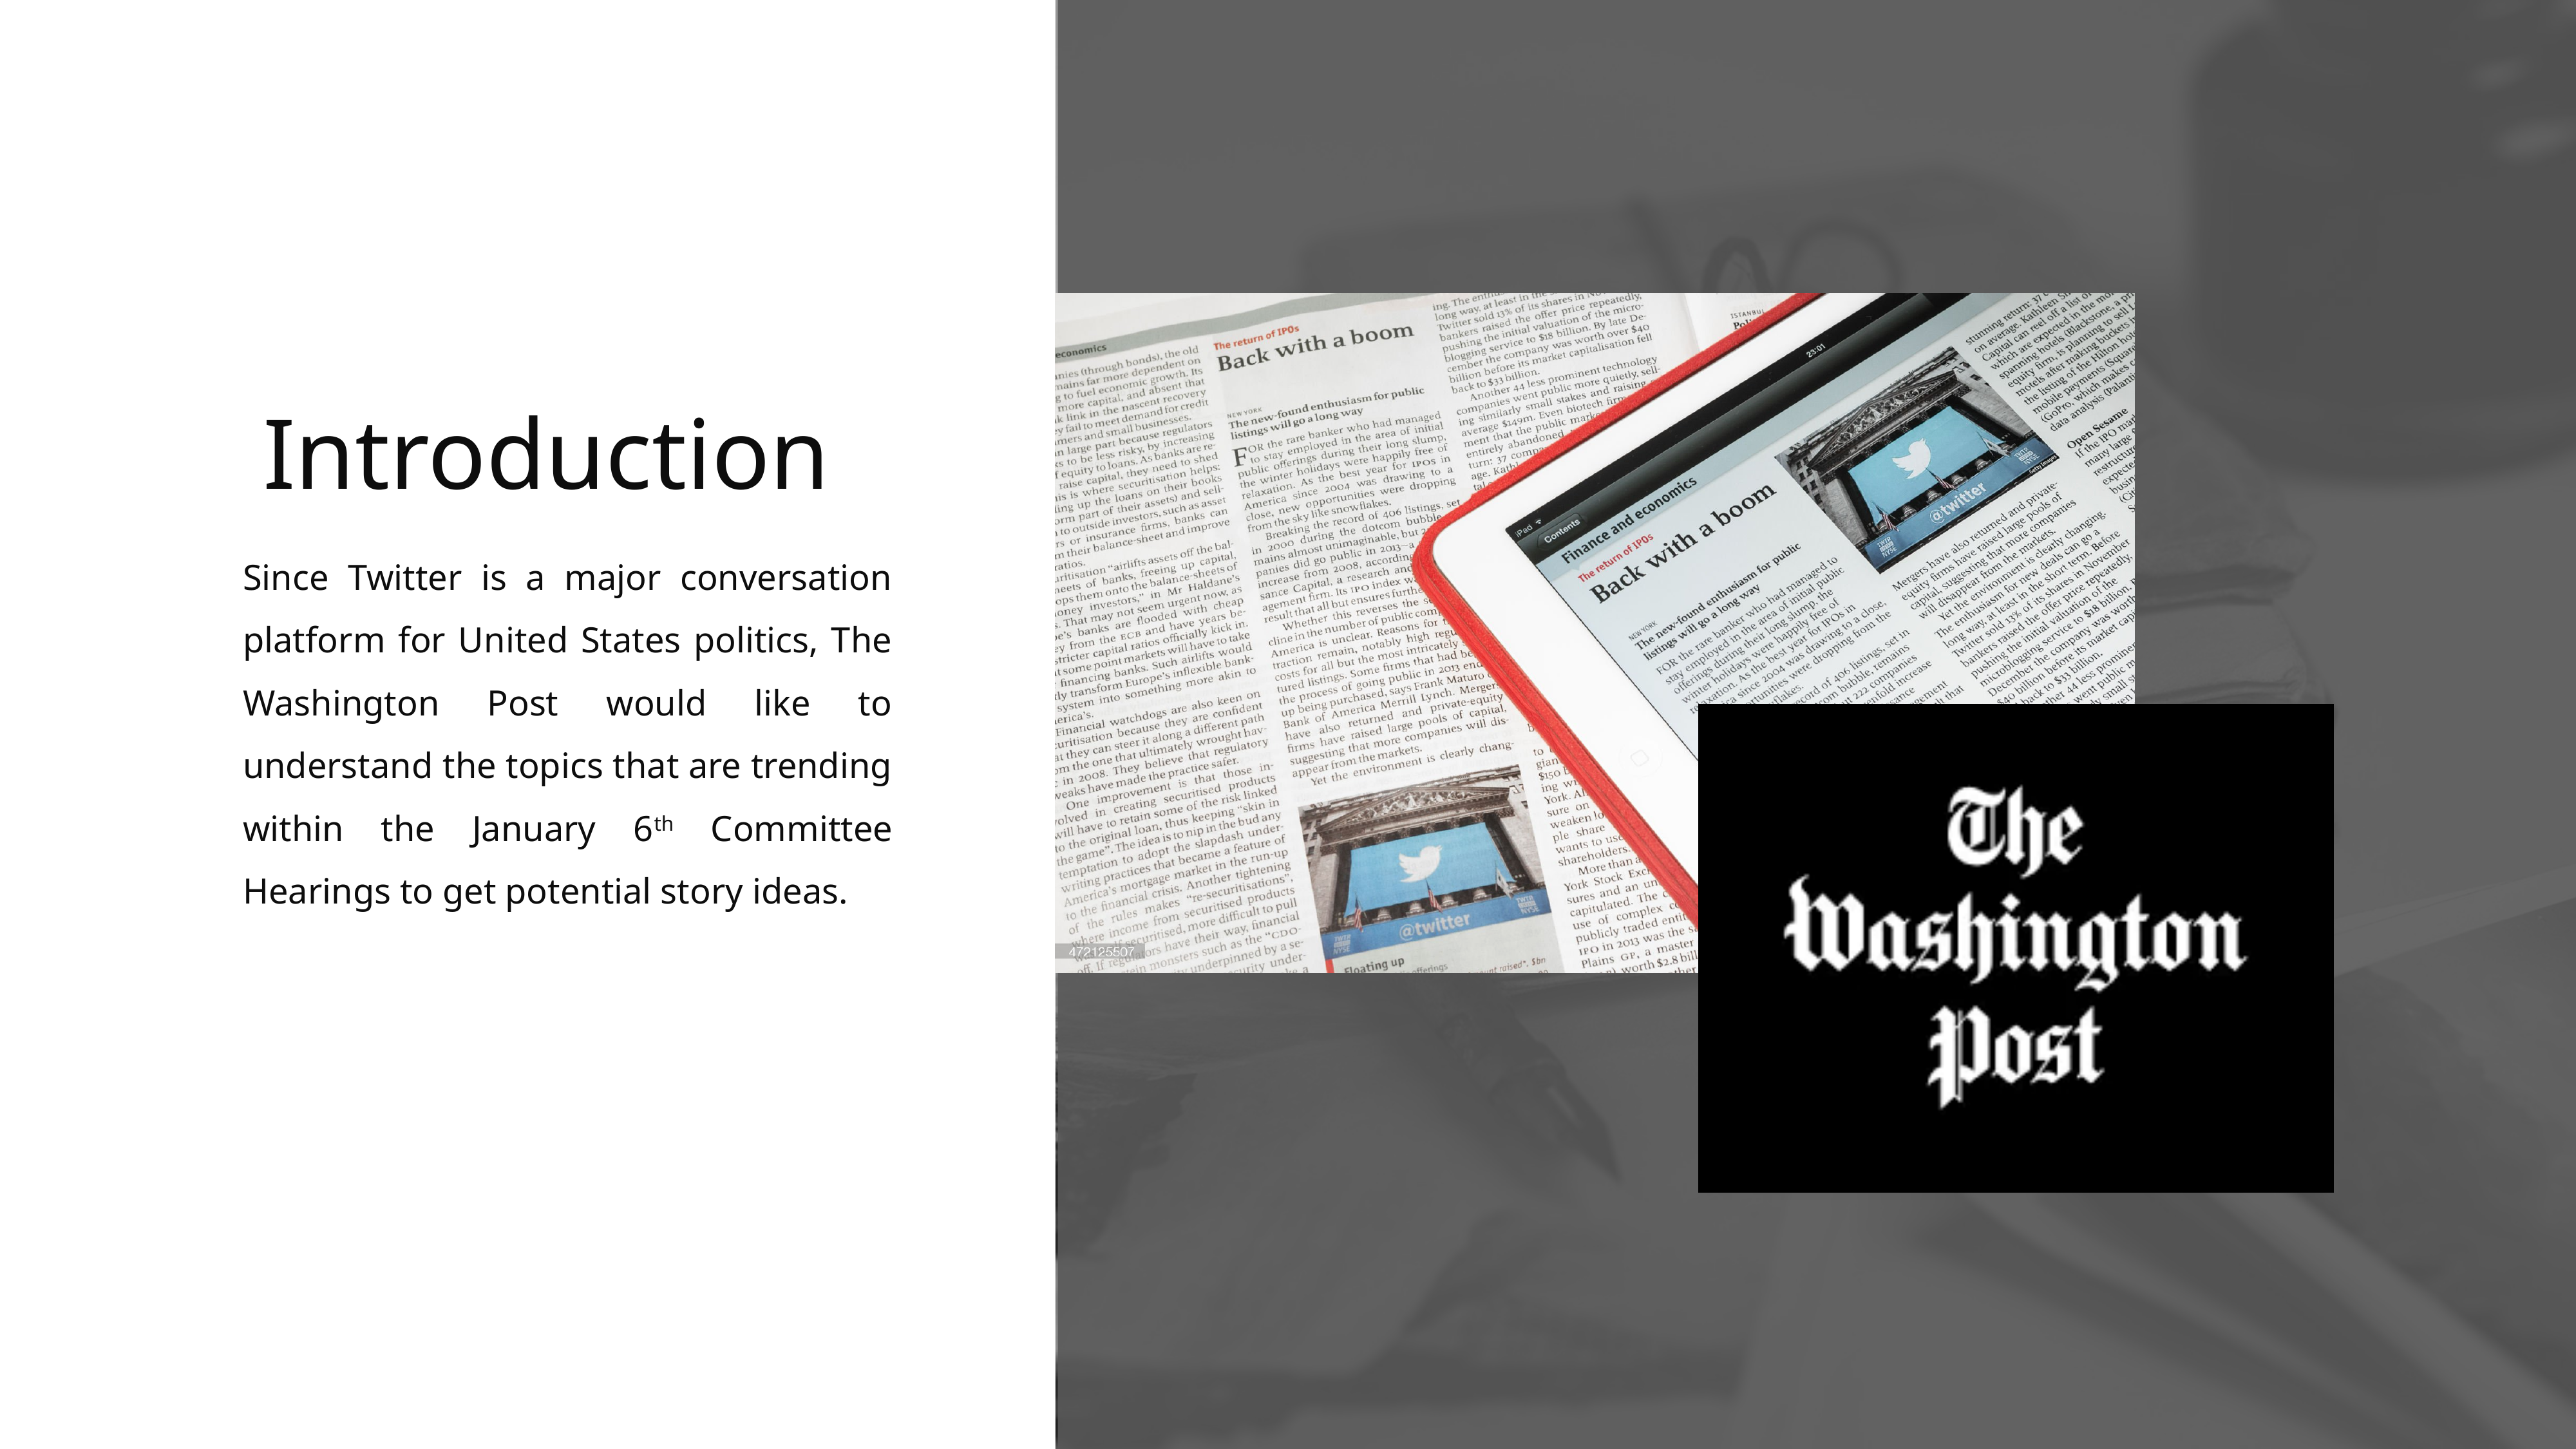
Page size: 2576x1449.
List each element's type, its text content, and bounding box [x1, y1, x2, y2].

text_box [1055, 973, 1057, 1449]
text_box Introduction [258, 388, 835, 514]
text_box [1055, 0, 1057, 293]
text_box [1057, 0, 2576, 1449]
picture [1055, 293, 2334, 1193]
text_box Since Twitter is a major conversation platform for United States politics, The Washington Post would like to understand the topics that are trending within the January 6th Committee Hearings to get potential story ideas. [238, 529, 898, 916]
